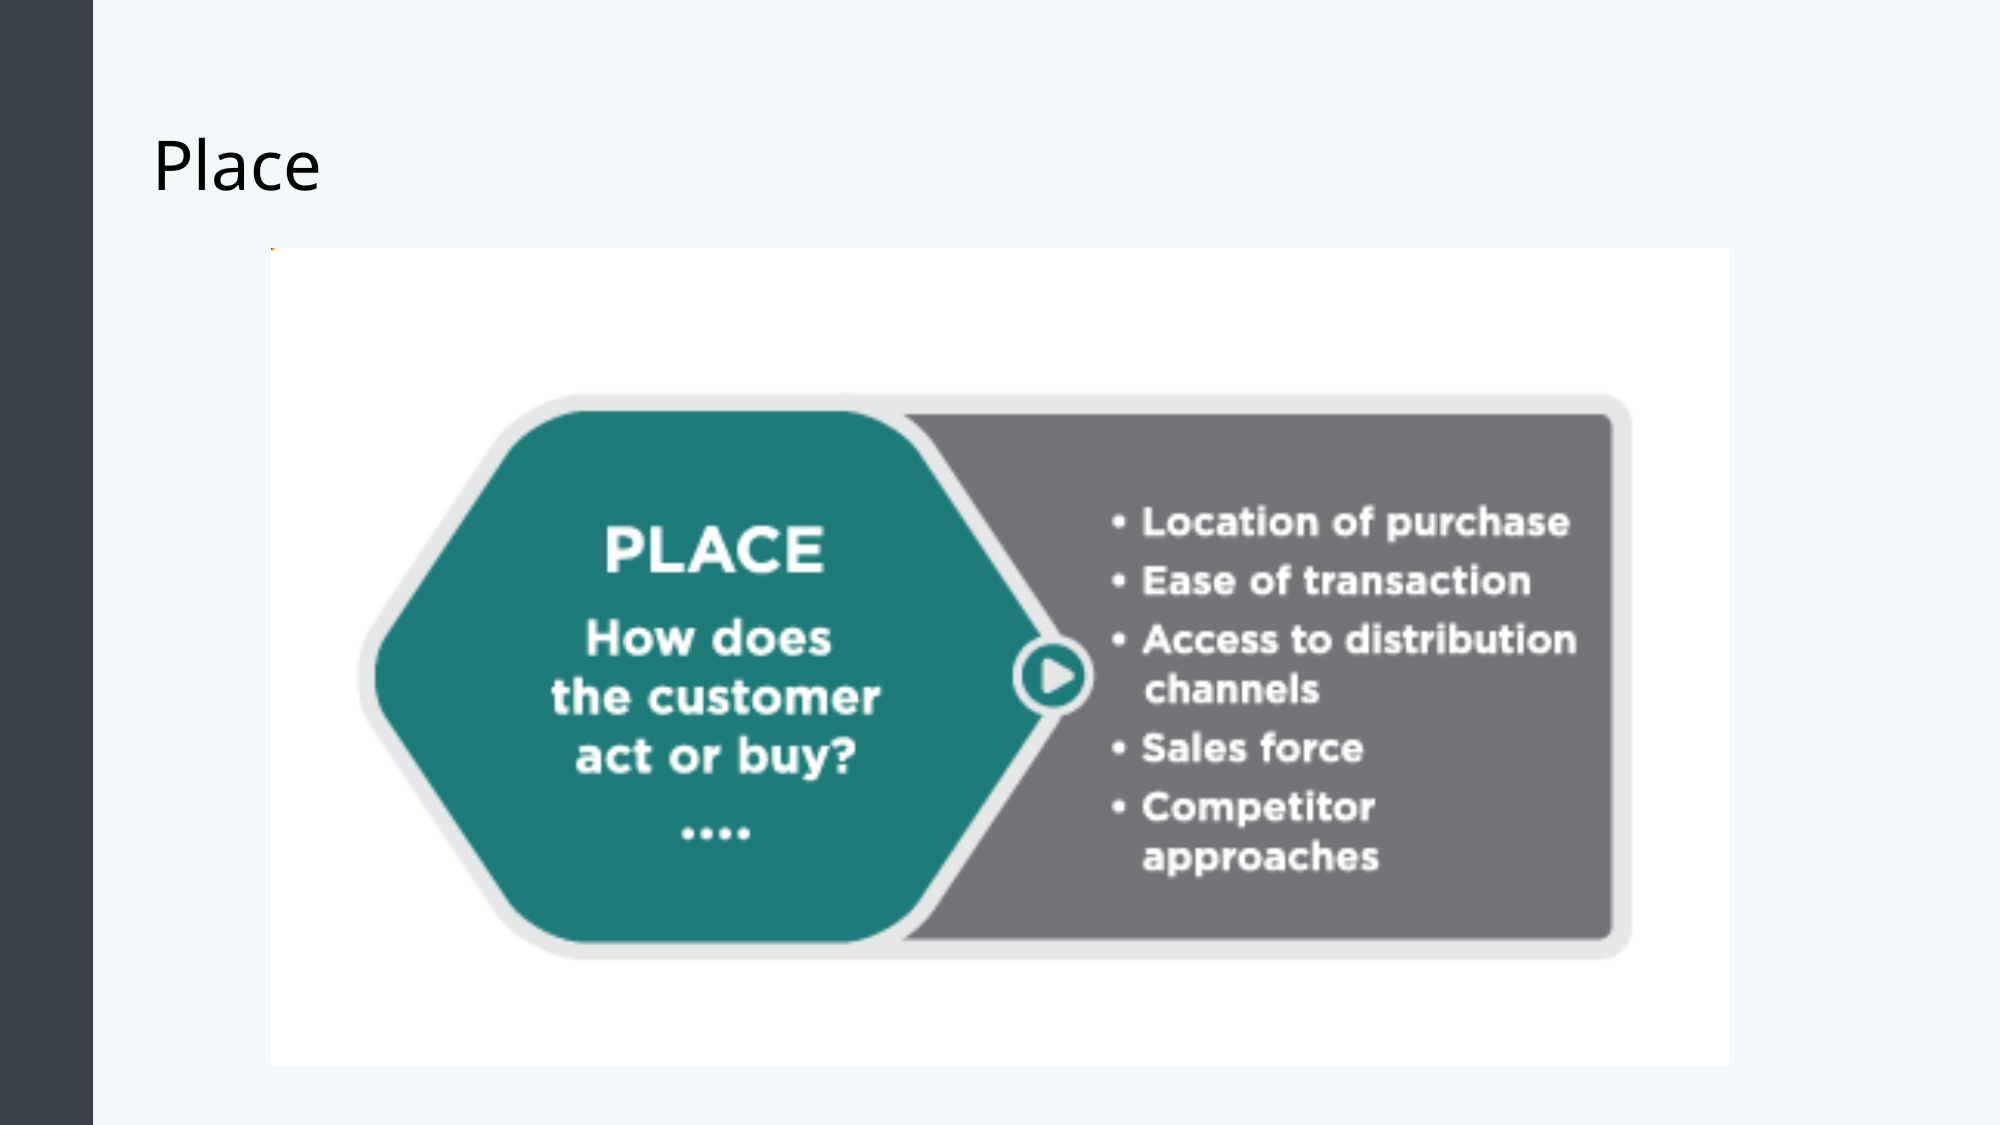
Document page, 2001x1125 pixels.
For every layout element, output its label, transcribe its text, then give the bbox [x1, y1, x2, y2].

title Place [137, 59, 1863, 278]
picture [271, 248, 1729, 1066]
